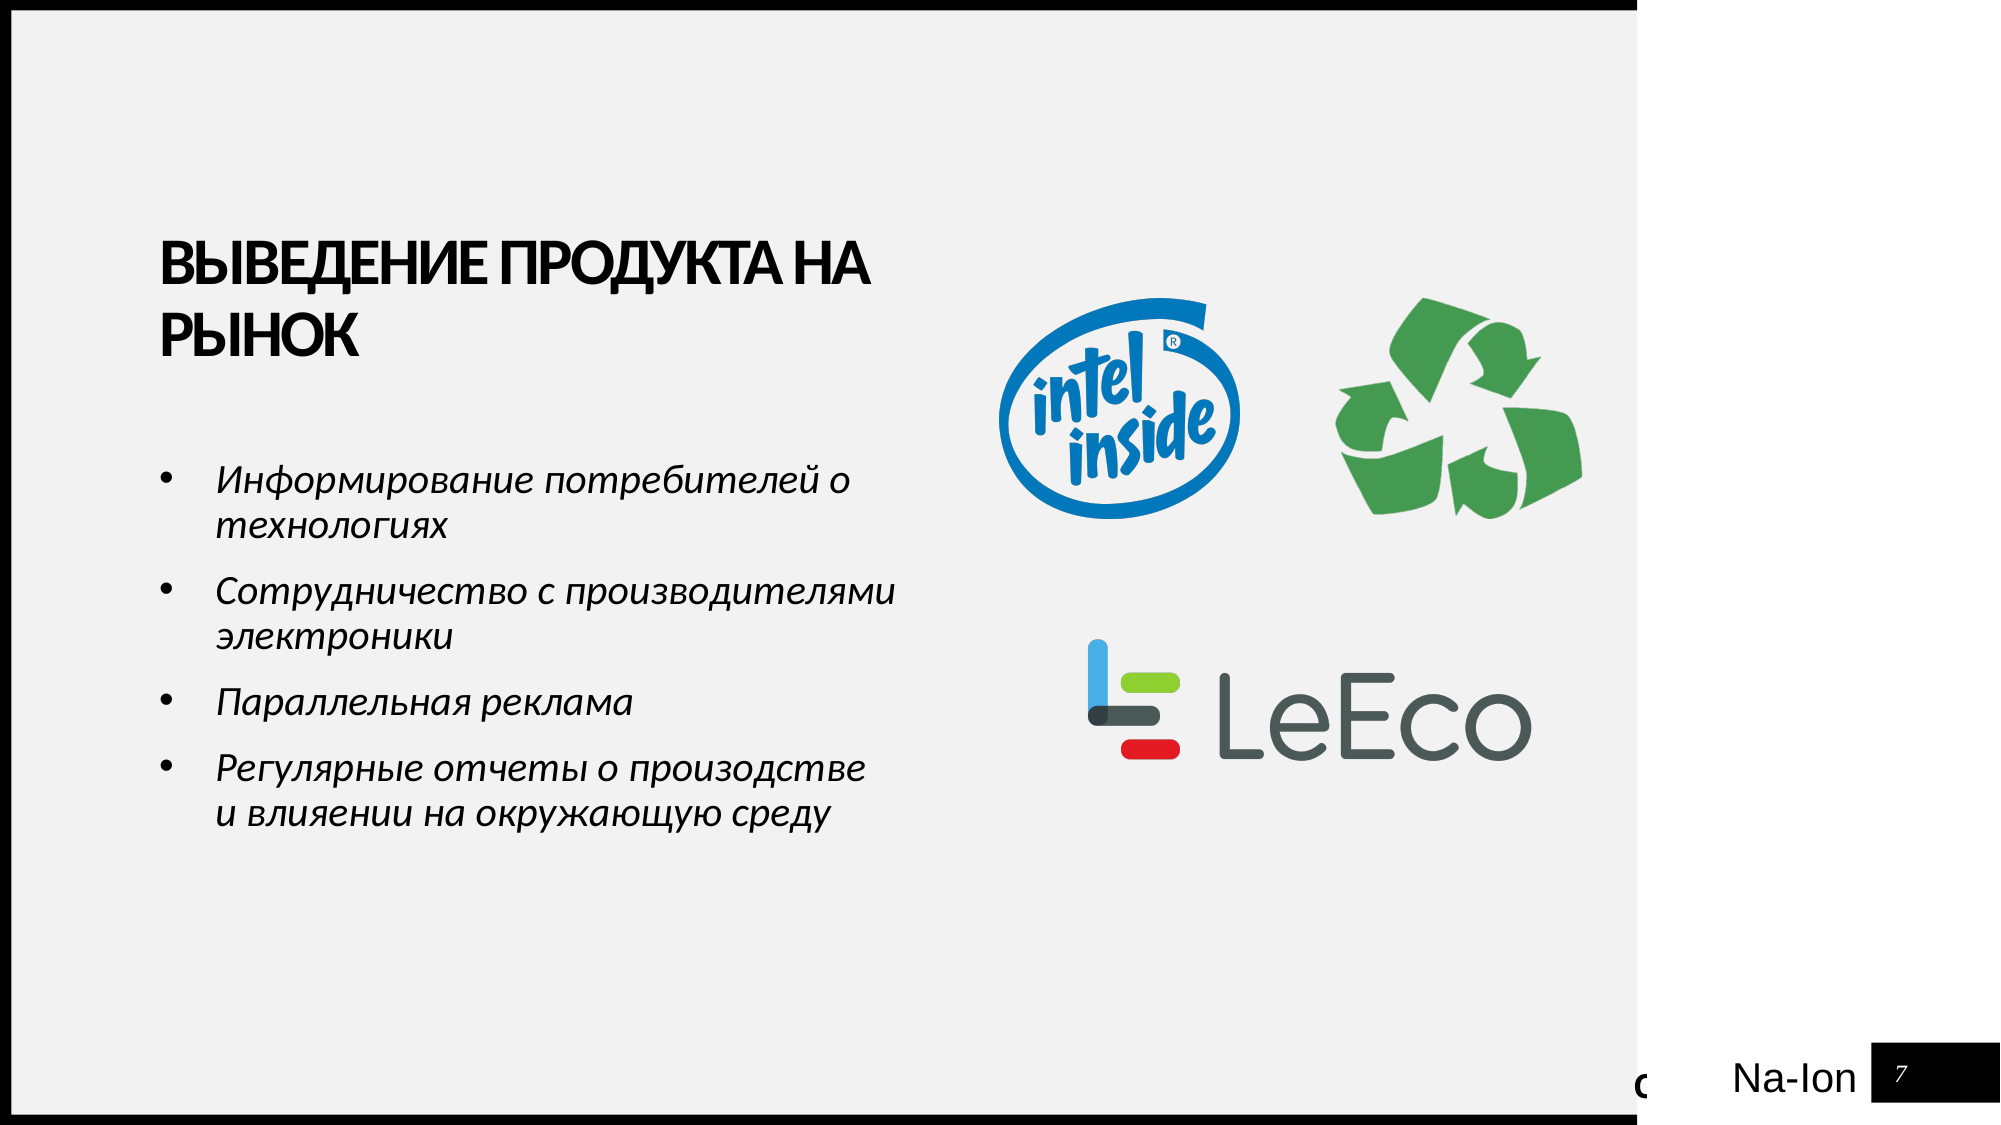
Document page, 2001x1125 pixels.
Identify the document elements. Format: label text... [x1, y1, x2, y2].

slide_number 7 [1878, 1050, 1924, 1096]
picture [999, 298, 1240, 519]
list Информирование потребителей о технологиях Сотрудничество с производителями электроники Параллельная реклама Регулярные отчеты о произодстве и влияении на окружающую среду [159, 457, 898, 812]
picture [1080, 635, 1536, 766]
title Выведение продукта на рынок [159, 263, 898, 335]
picture [1307, 298, 1610, 519]
text_box [1646, 1034, 1859, 1110]
text_box Na-Ion [1717, 1043, 1878, 1109]
